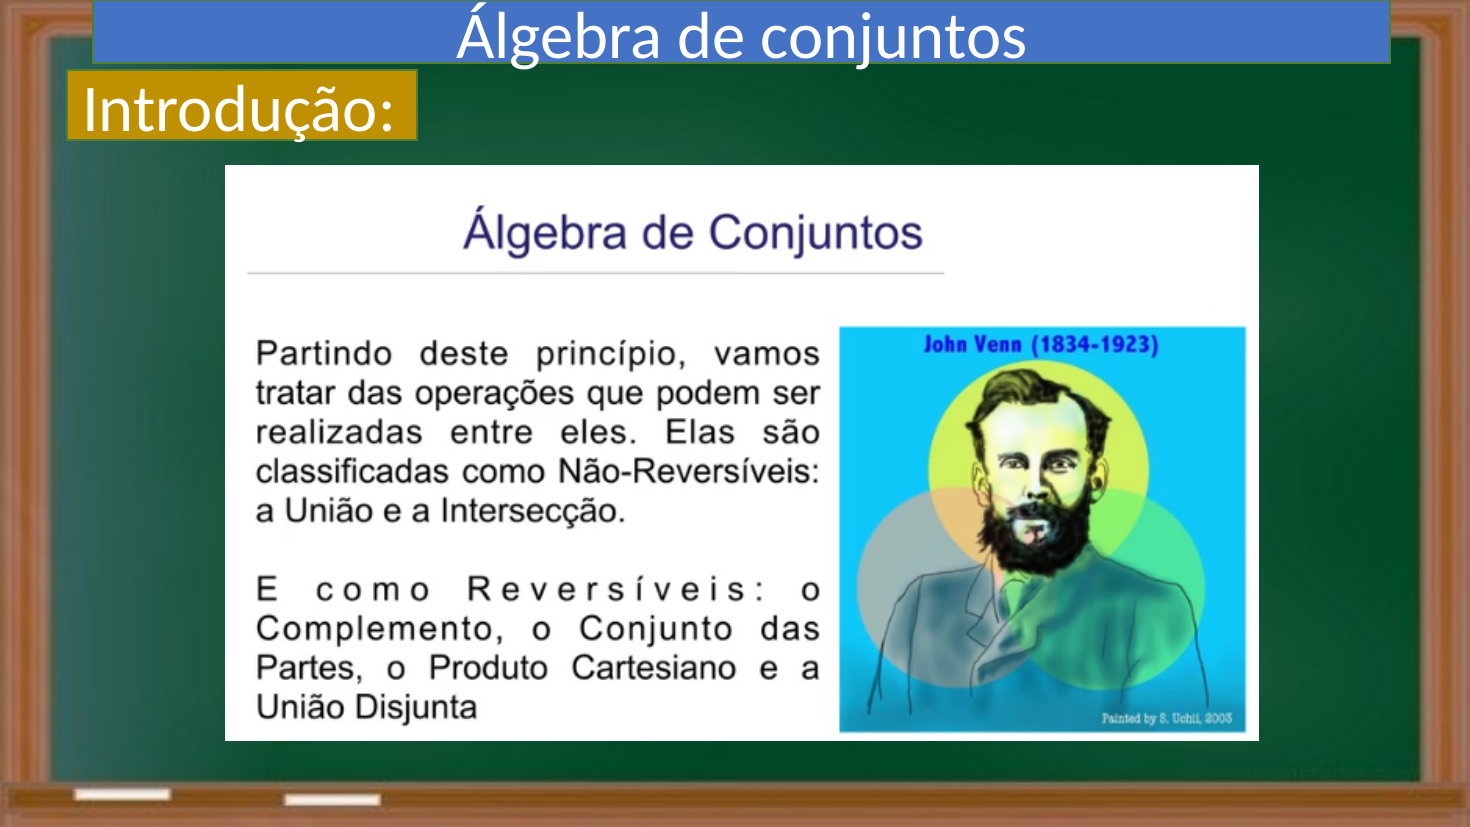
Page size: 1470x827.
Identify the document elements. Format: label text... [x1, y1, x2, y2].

text_box Álgebra de conjuntos [93, 0, 1391, 64]
text_box Introdução: [67, 70, 418, 140]
picture [0, 0, 1470, 827]
